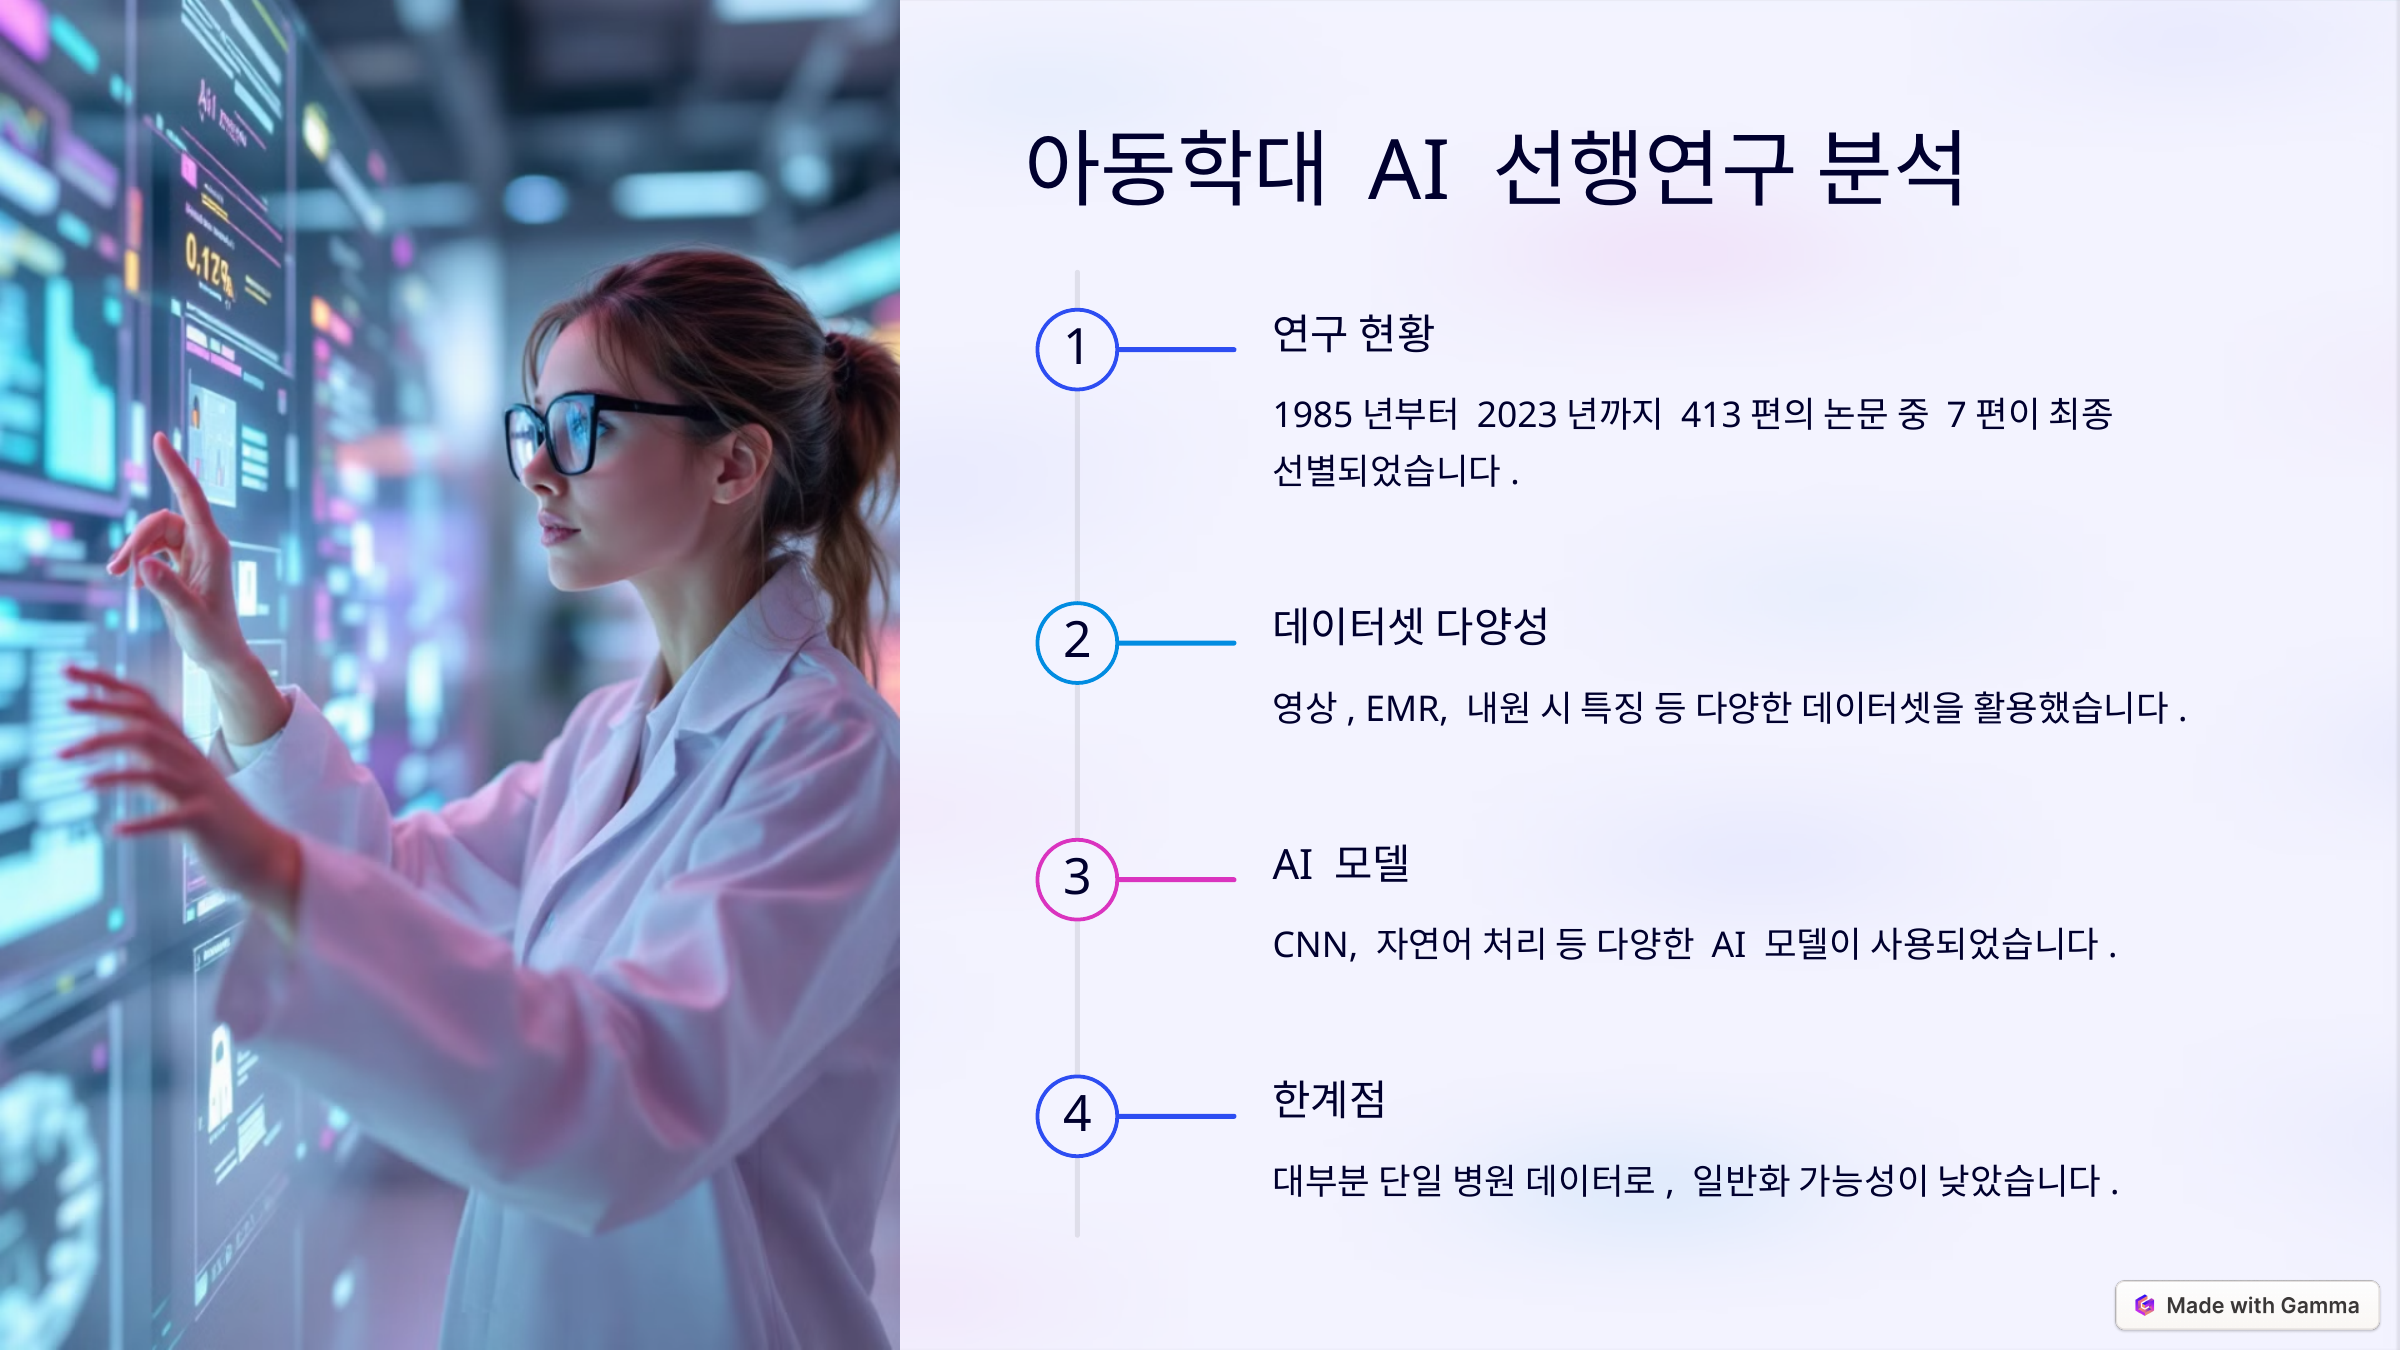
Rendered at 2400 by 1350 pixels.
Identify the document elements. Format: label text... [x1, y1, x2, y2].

text_box [1037, 603, 1118, 683]
text_box 3 [1062, 854, 1093, 905]
text_box 1985년부터 2023년까지 413편의 논문 중 7편이 최종 선별되었습니다. [1272, 378, 2276, 493]
text_box CNN, 자연어 처리 등 다양한 AI 모델이 사용되었습니다. [1272, 908, 2276, 966]
text_box [1118, 347, 1237, 353]
text_box 2 [1062, 617, 1093, 668]
text_box 4 [1062, 1091, 1093, 1142]
text_box 연구 현황 [1272, 305, 1690, 358]
picture [2106, 1271, 2389, 1339]
text_box [1037, 839, 1118, 920]
text_box 한계점 [1272, 1072, 1690, 1125]
text_box 영상, EMR, 내원 시 특징 등 다양한 데이터셋을 활용했습니다. [1272, 672, 2276, 729]
text_box [1037, 309, 1118, 390]
text_box 데이터셋 다양성 [1272, 598, 1690, 651]
text_box [1118, 1113, 1237, 1119]
text_box AI 모델 [1272, 835, 1690, 888]
text_box [1074, 269, 1080, 309]
text_box 1 [1062, 324, 1093, 375]
text_box [1074, 1157, 1080, 1238]
picture [0, 0, 900, 1350]
text_box [1118, 877, 1237, 883]
text_box [1074, 683, 1080, 839]
text_box [1074, 920, 1080, 1076]
text_box 아동학대 AI 선행연구 분석 [1024, 112, 1943, 217]
text_box 대부분 단일 병원 데이터로, 일반화 가능성이 낮았습니다. [1272, 1145, 2276, 1203]
text_box [1118, 640, 1237, 646]
text_box [1074, 390, 1080, 603]
text_box [1037, 1076, 1118, 1157]
